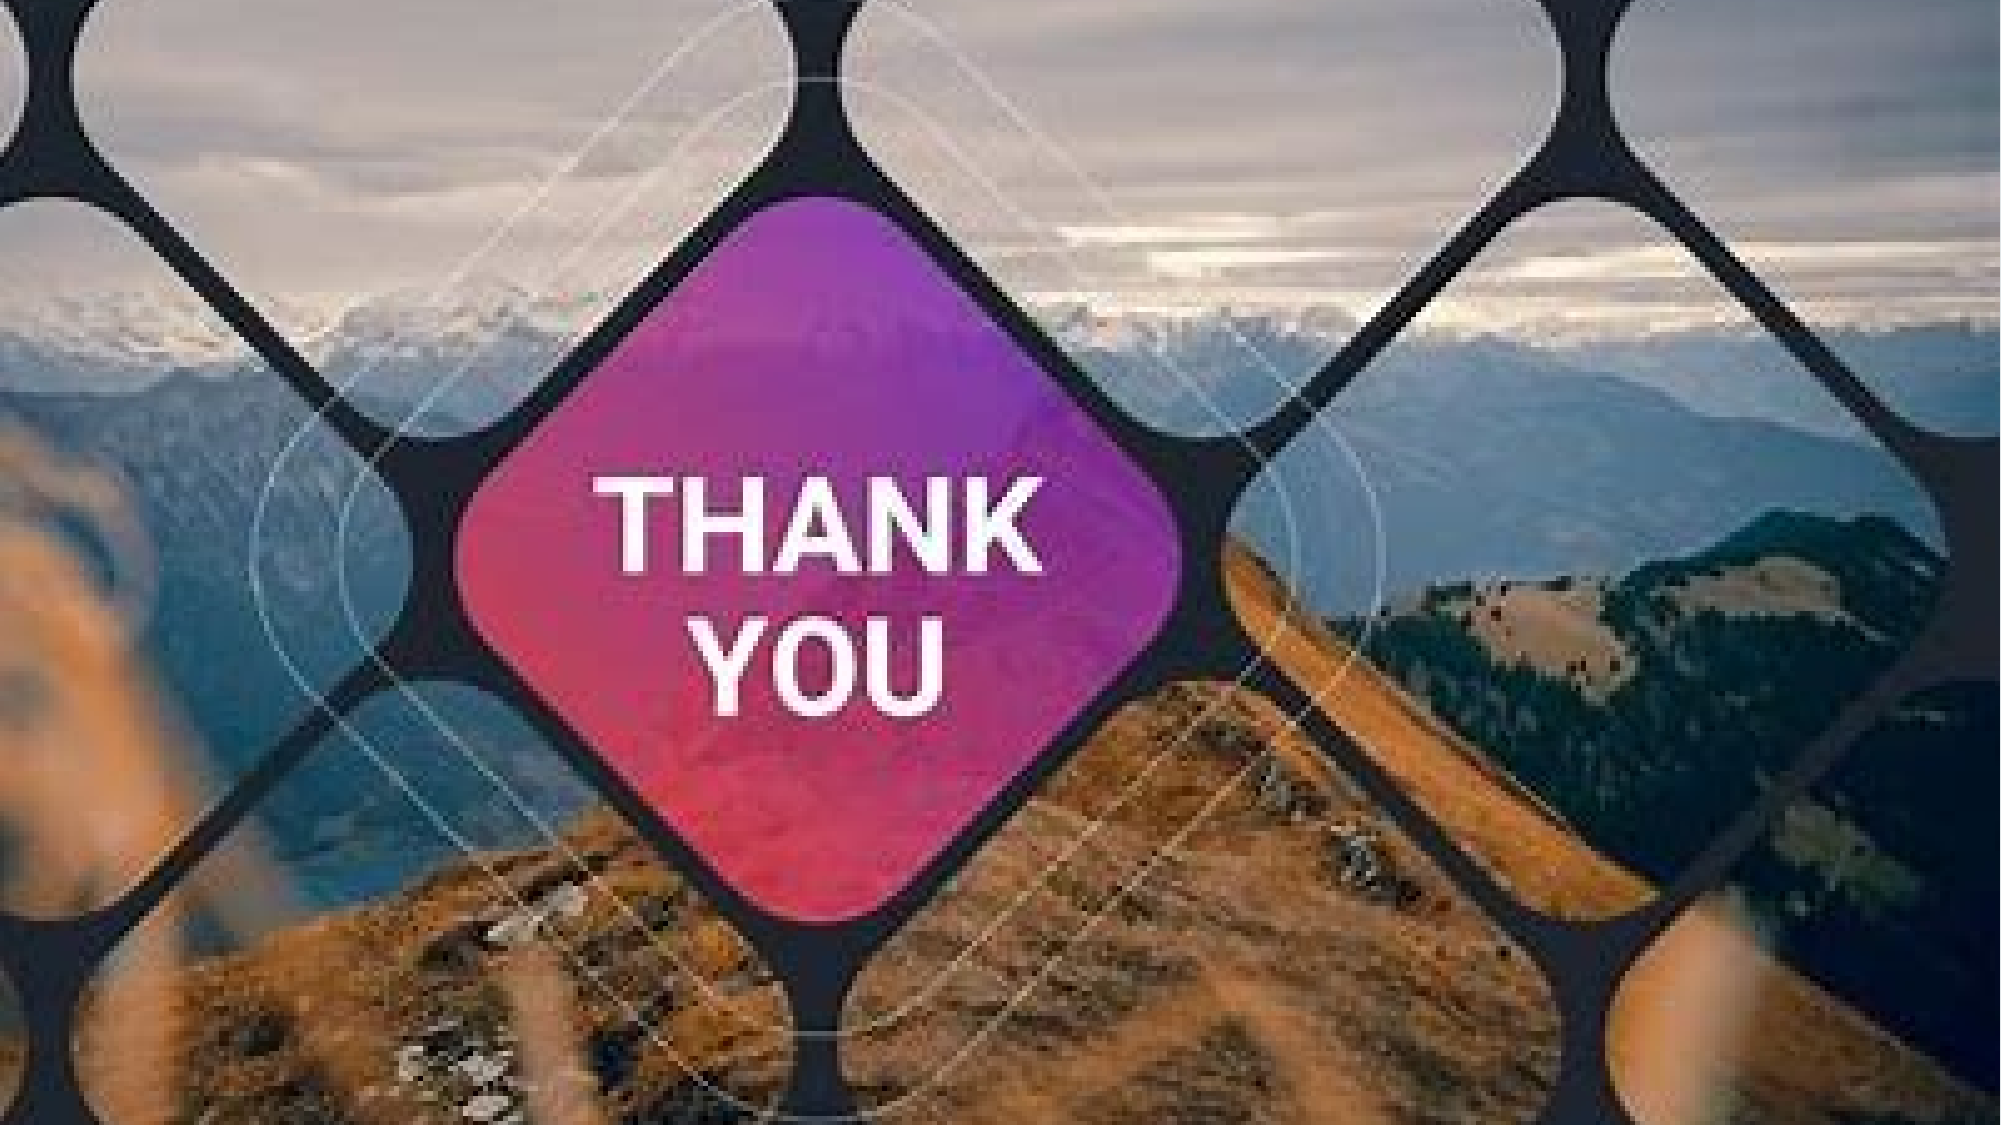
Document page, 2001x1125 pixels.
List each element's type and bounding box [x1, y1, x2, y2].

list [0, 0, 2000, 1125]
